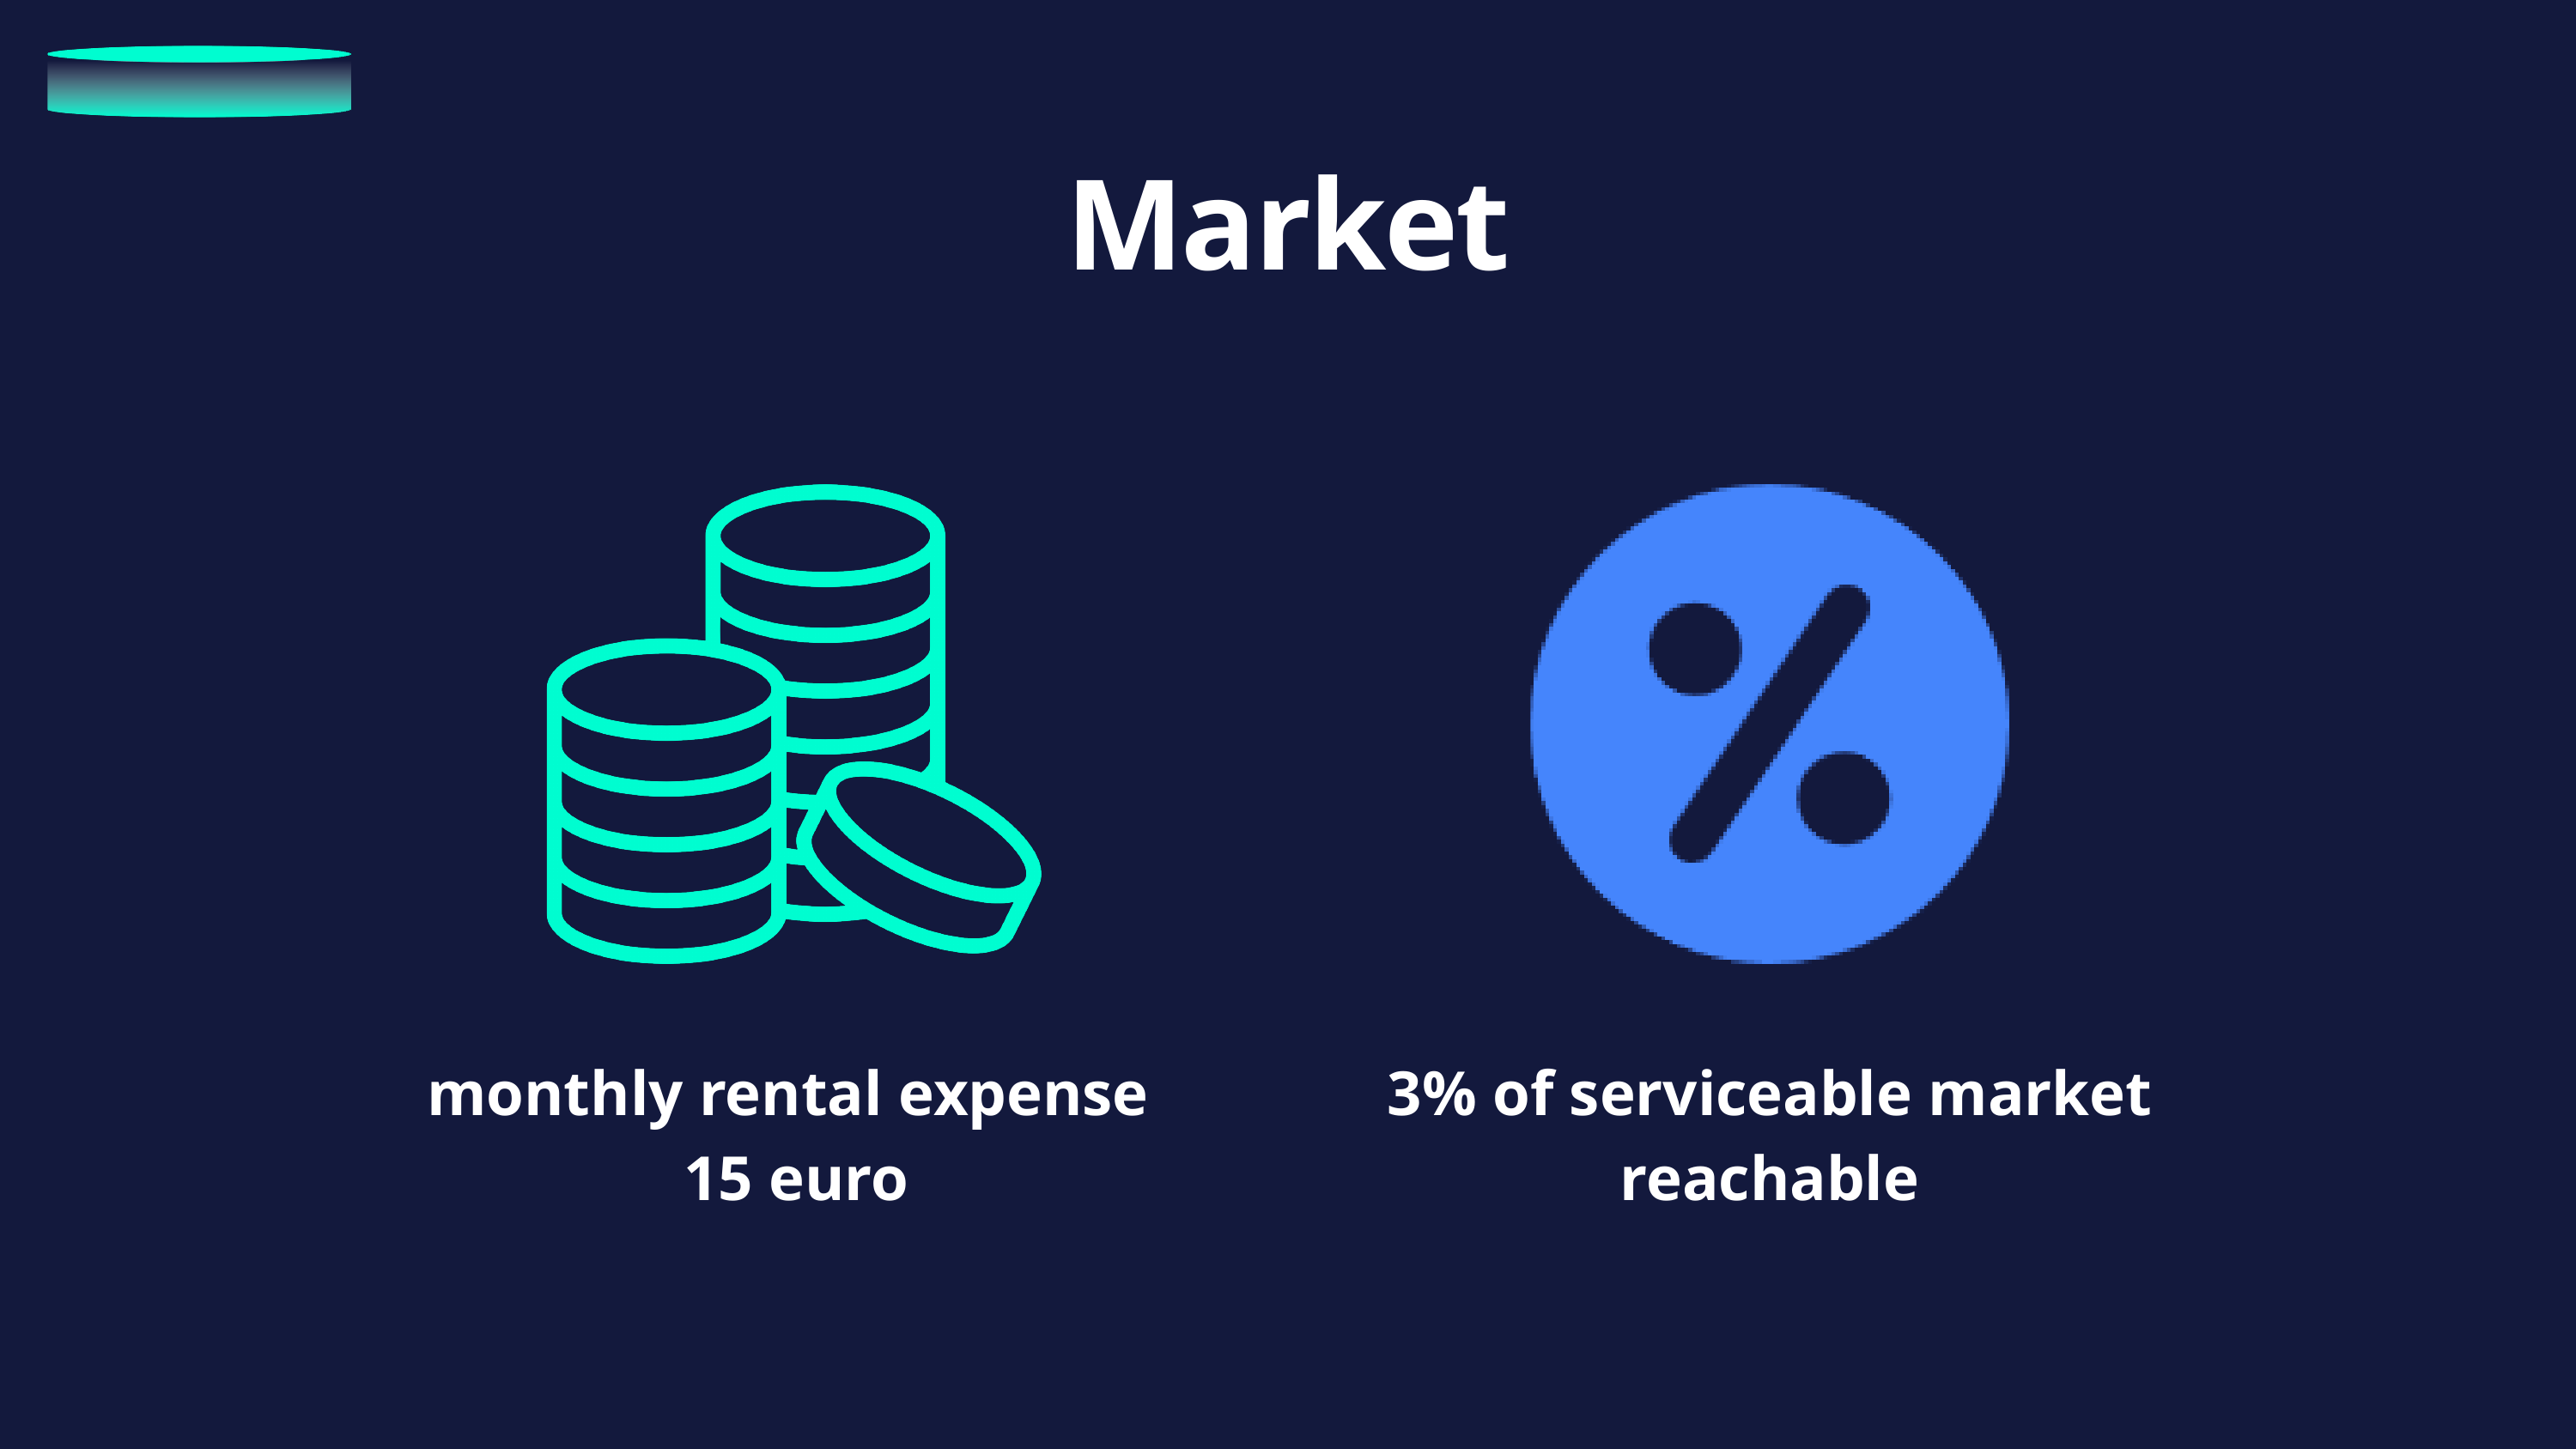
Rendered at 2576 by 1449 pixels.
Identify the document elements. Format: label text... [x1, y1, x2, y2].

text_box [1530, 484, 2009, 964]
text_box Market [1045, 144, 1531, 295]
text_box [47, 45, 351, 118]
text_box 3% of serviceable market reachable [1387, 1042, 2154, 1213]
text_box [546, 484, 1046, 964]
text_box monthly rental expense 15 euro [425, 1042, 1167, 1213]
